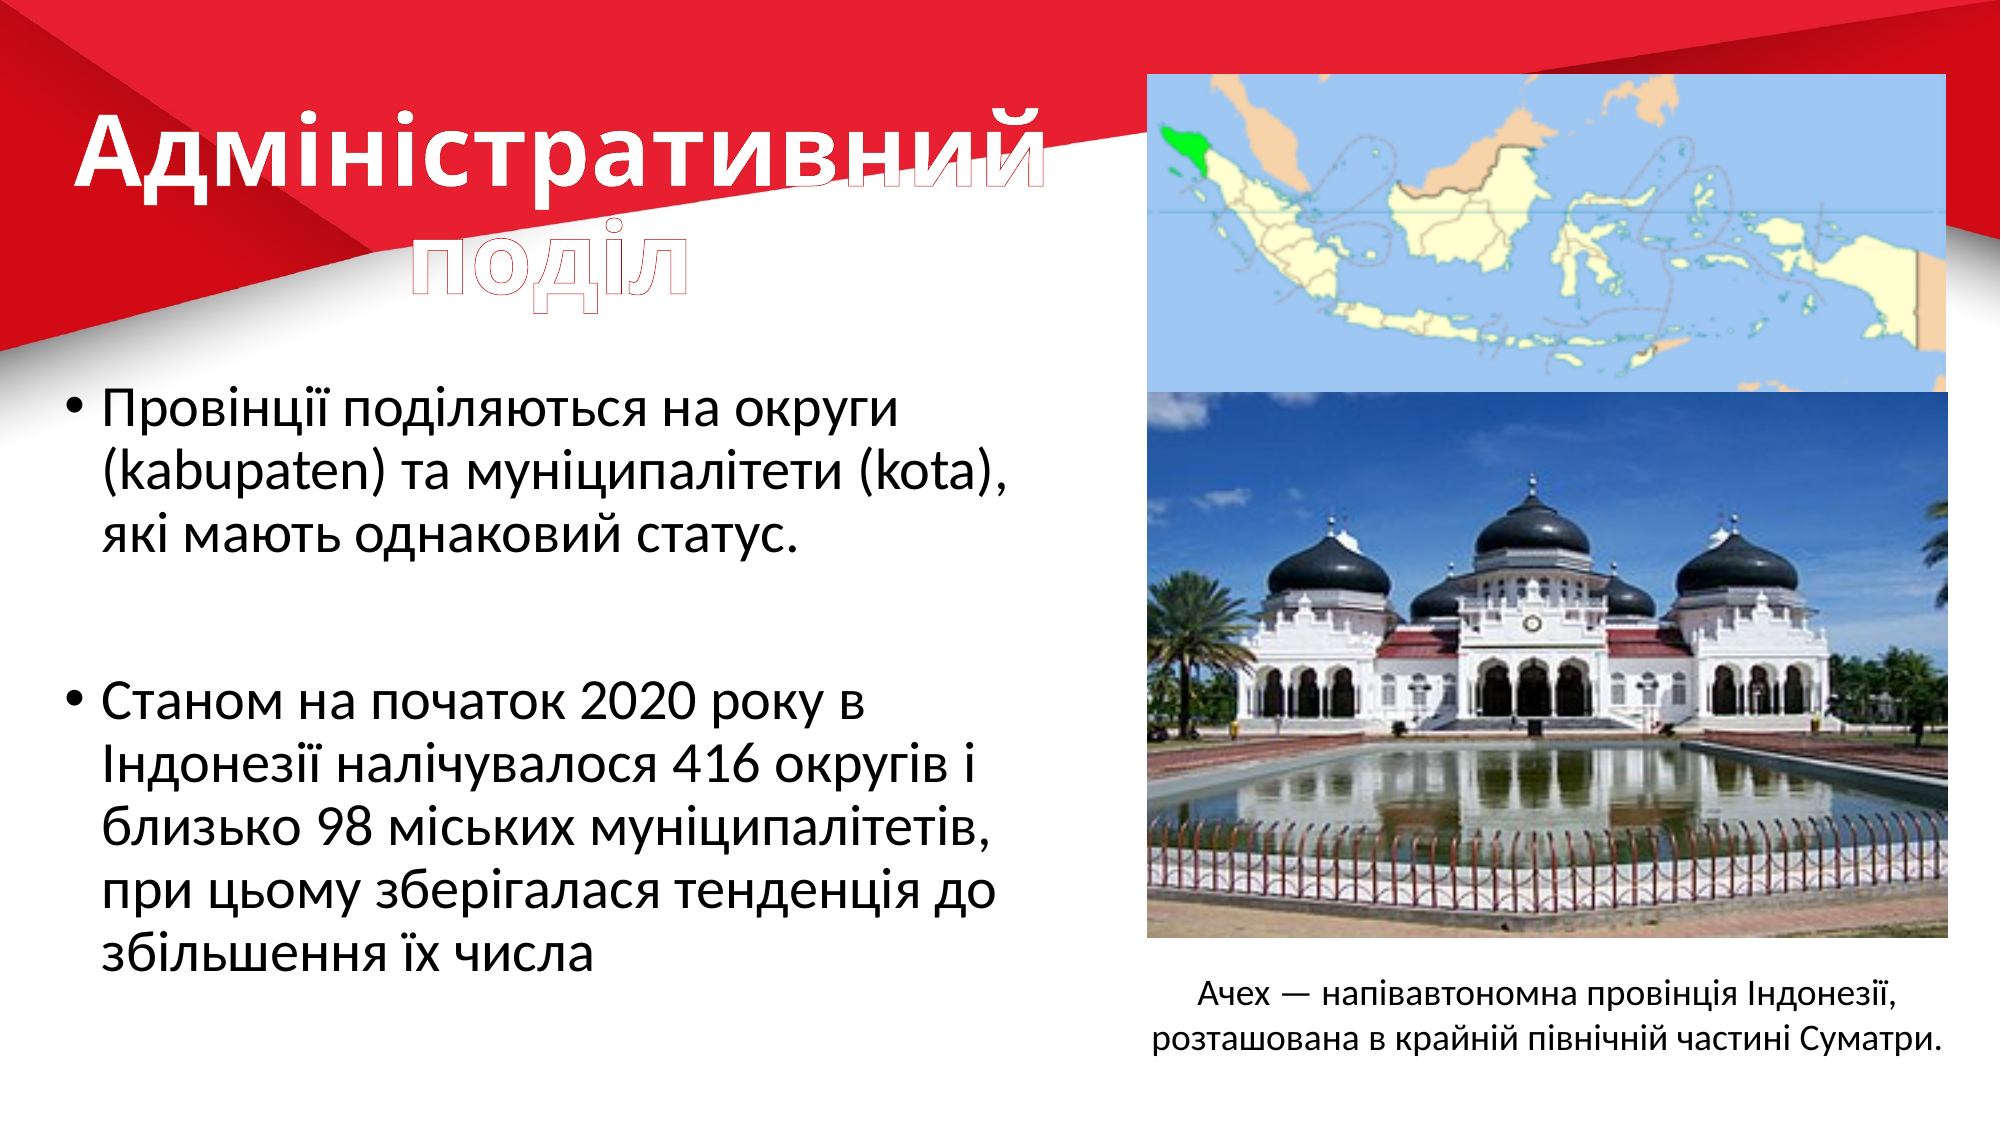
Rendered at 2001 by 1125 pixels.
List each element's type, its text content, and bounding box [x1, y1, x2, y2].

picture [0, 0, 2000, 1125]
list Провінції поділяються на округи (kabupaten) та муніципалітети (kota), які мають однаковий статус. Станом на початок 2020 року в Індонезії налічувалося 416 округів і близько 98 міських муніципалітетів, при цьому зберігалася тенденція до збільшення їх числа [49, 369, 1034, 1043]
title Адміністративний поділ [20, 114, 1105, 301]
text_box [1133, 74, 1962, 1067]
